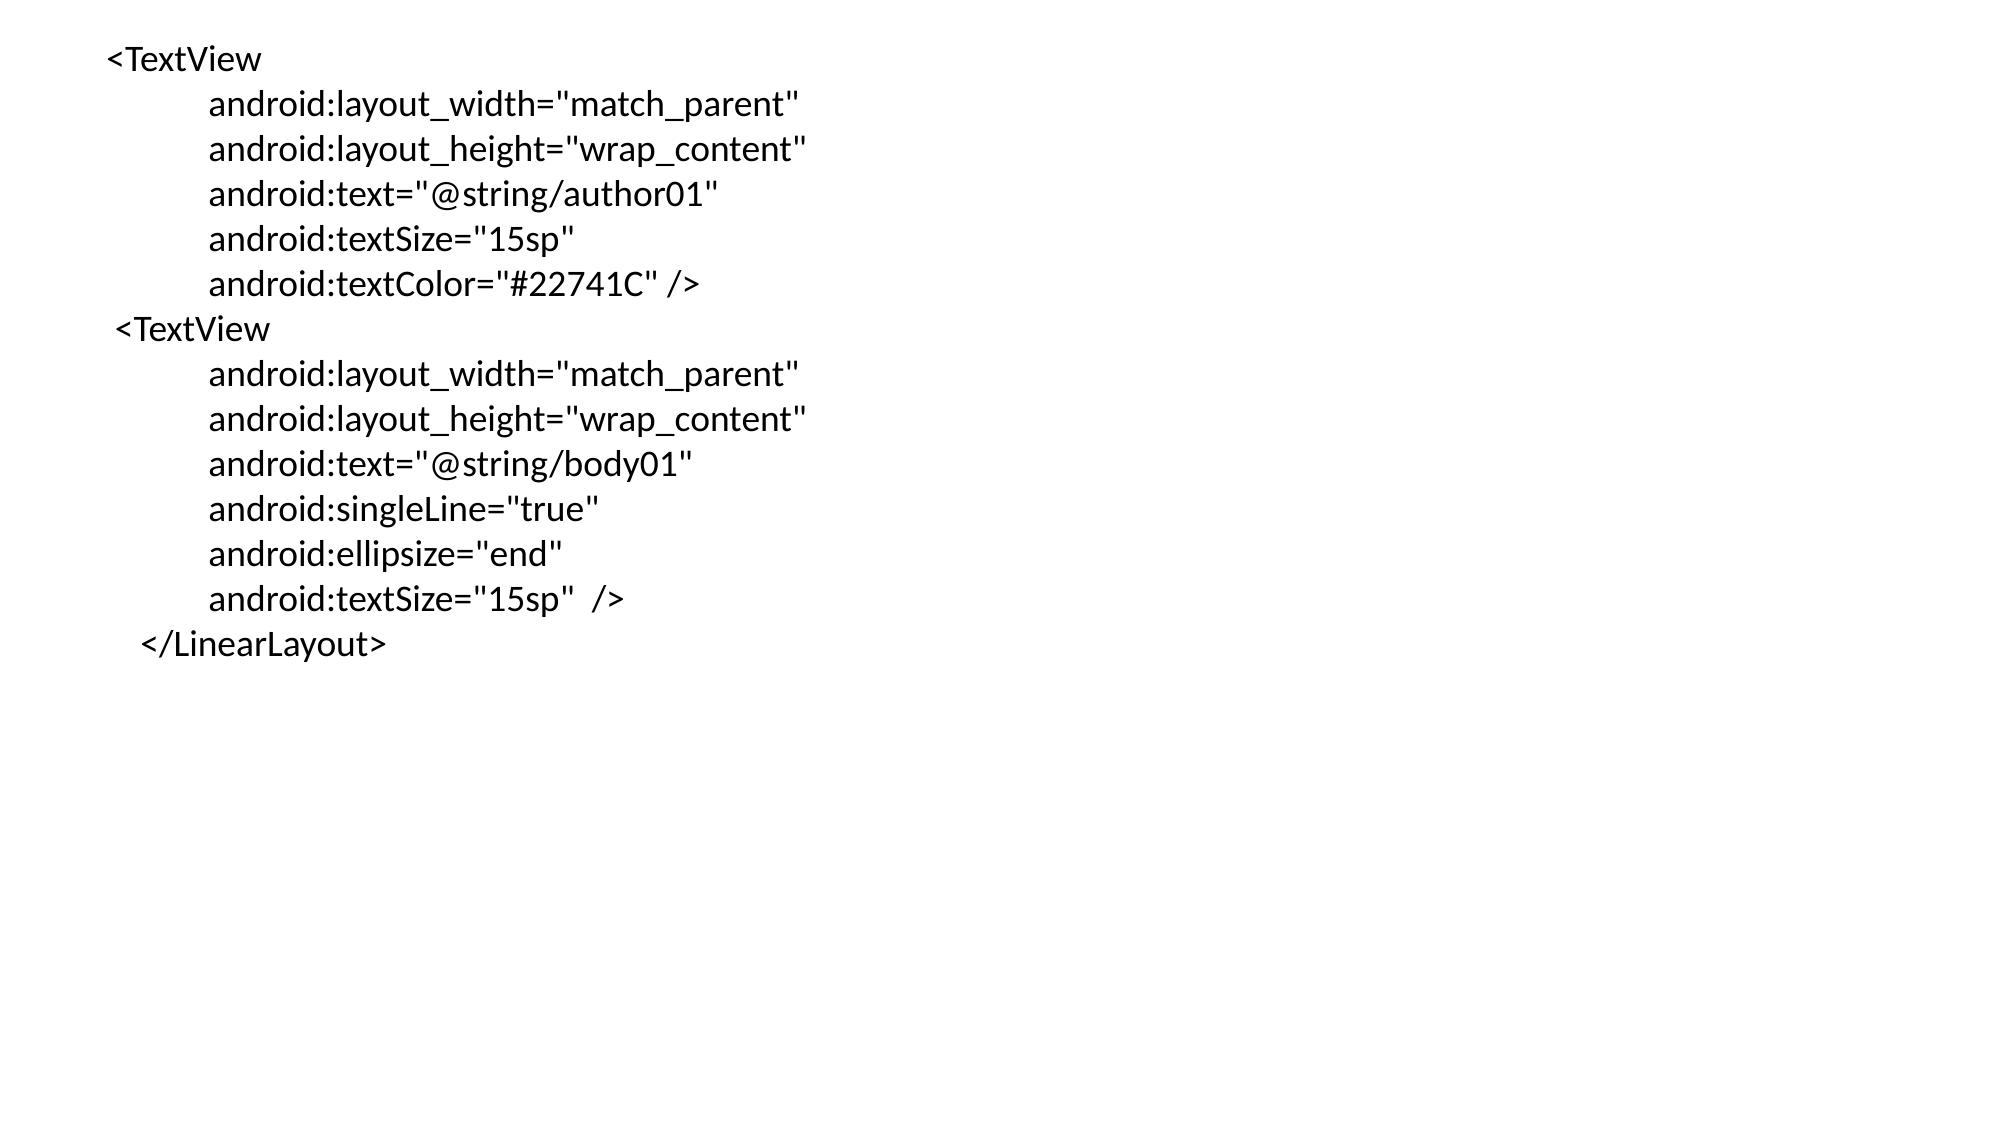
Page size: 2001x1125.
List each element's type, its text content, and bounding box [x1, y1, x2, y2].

text_box <TextView android:layout_width="match_parent" android:layout_height="wrap_content" android:text="@string/author01" android:textSize="15sp" android:textColor="#22741C" /> <TextView android:layout_width="match_parent" android:layout_height="wrap_content" android:text="@string/body01" android:singleLine="true" android:ellipsize="end" android:textSize="15sp" /> </LinearLayout> [91, 26, 1468, 672]
